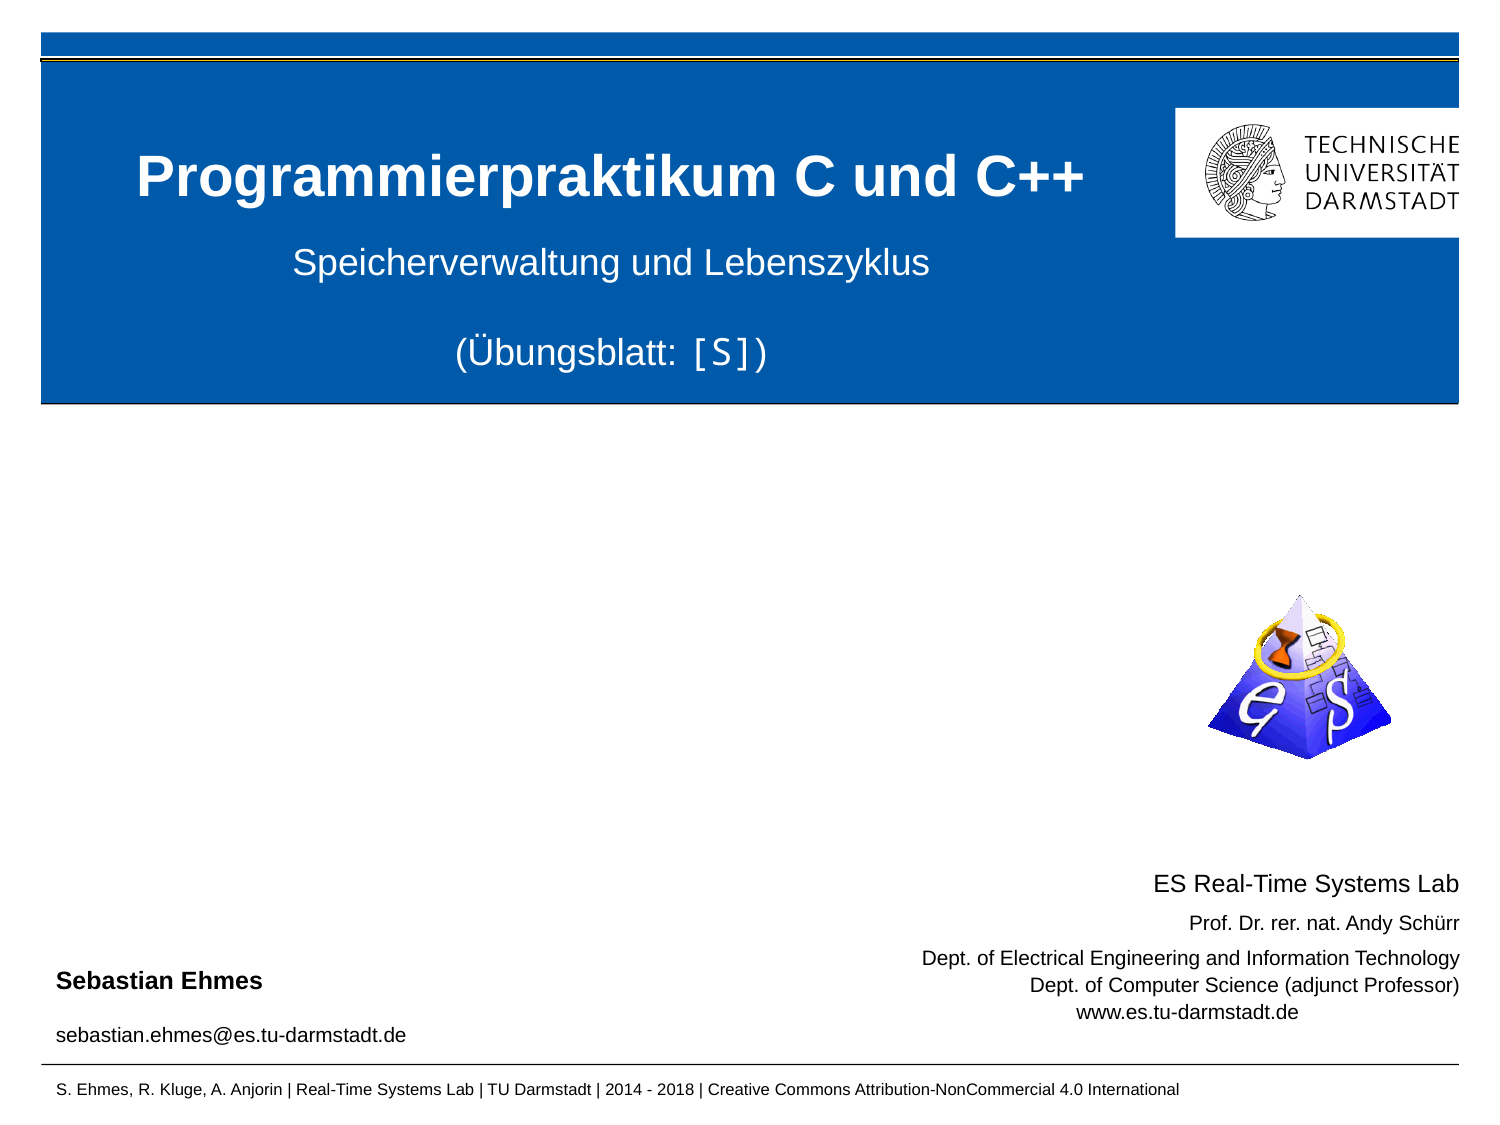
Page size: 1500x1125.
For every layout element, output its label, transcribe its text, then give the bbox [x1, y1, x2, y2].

picture [1176, 107, 1484, 238]
subtitle Speicherverwaltung und Lebenszyklus (Übungsblatt: [S]) [58, 237, 1164, 393]
picture [1208, 591, 1391, 760]
title Programmierpraktikum C und C++ [58, 61, 1164, 209]
